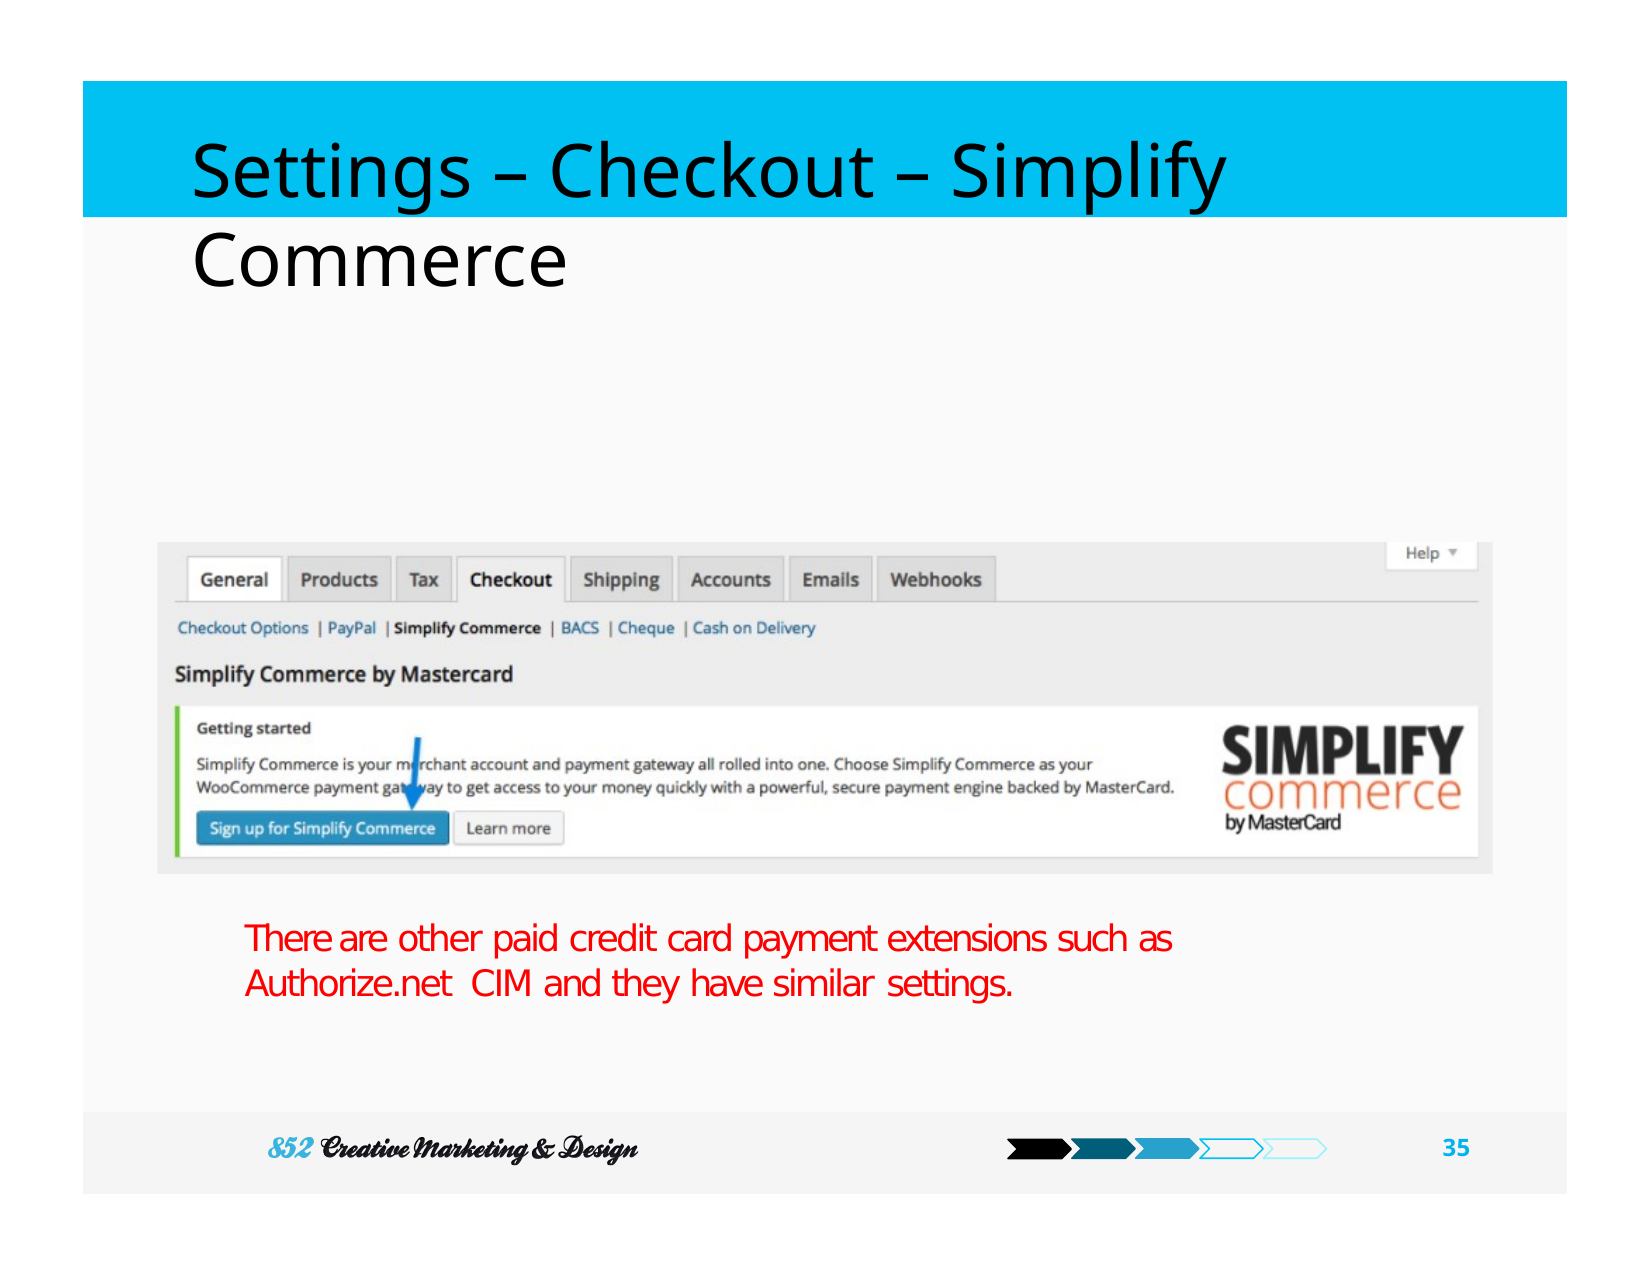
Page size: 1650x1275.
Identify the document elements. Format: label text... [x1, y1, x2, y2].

slide_number 35 [1438, 1129, 1484, 1275]
text_box There are other paid credit card payment extensions such as Authorize.net CIM and they have similar settings. [242, 912, 1368, 1004]
text_box [1135, 1138, 1199, 1159]
text_box [1071, 1139, 1136, 1159]
text_box [1007, 1139, 1072, 1159]
text_box [1199, 1139, 1264, 1159]
title Settings – Checkout – Simplify Commerce [189, 121, 1461, 337]
text_box [1263, 1139, 1327, 1159]
text_box [157, 542, 1493, 874]
picture [257, 1124, 645, 1173]
